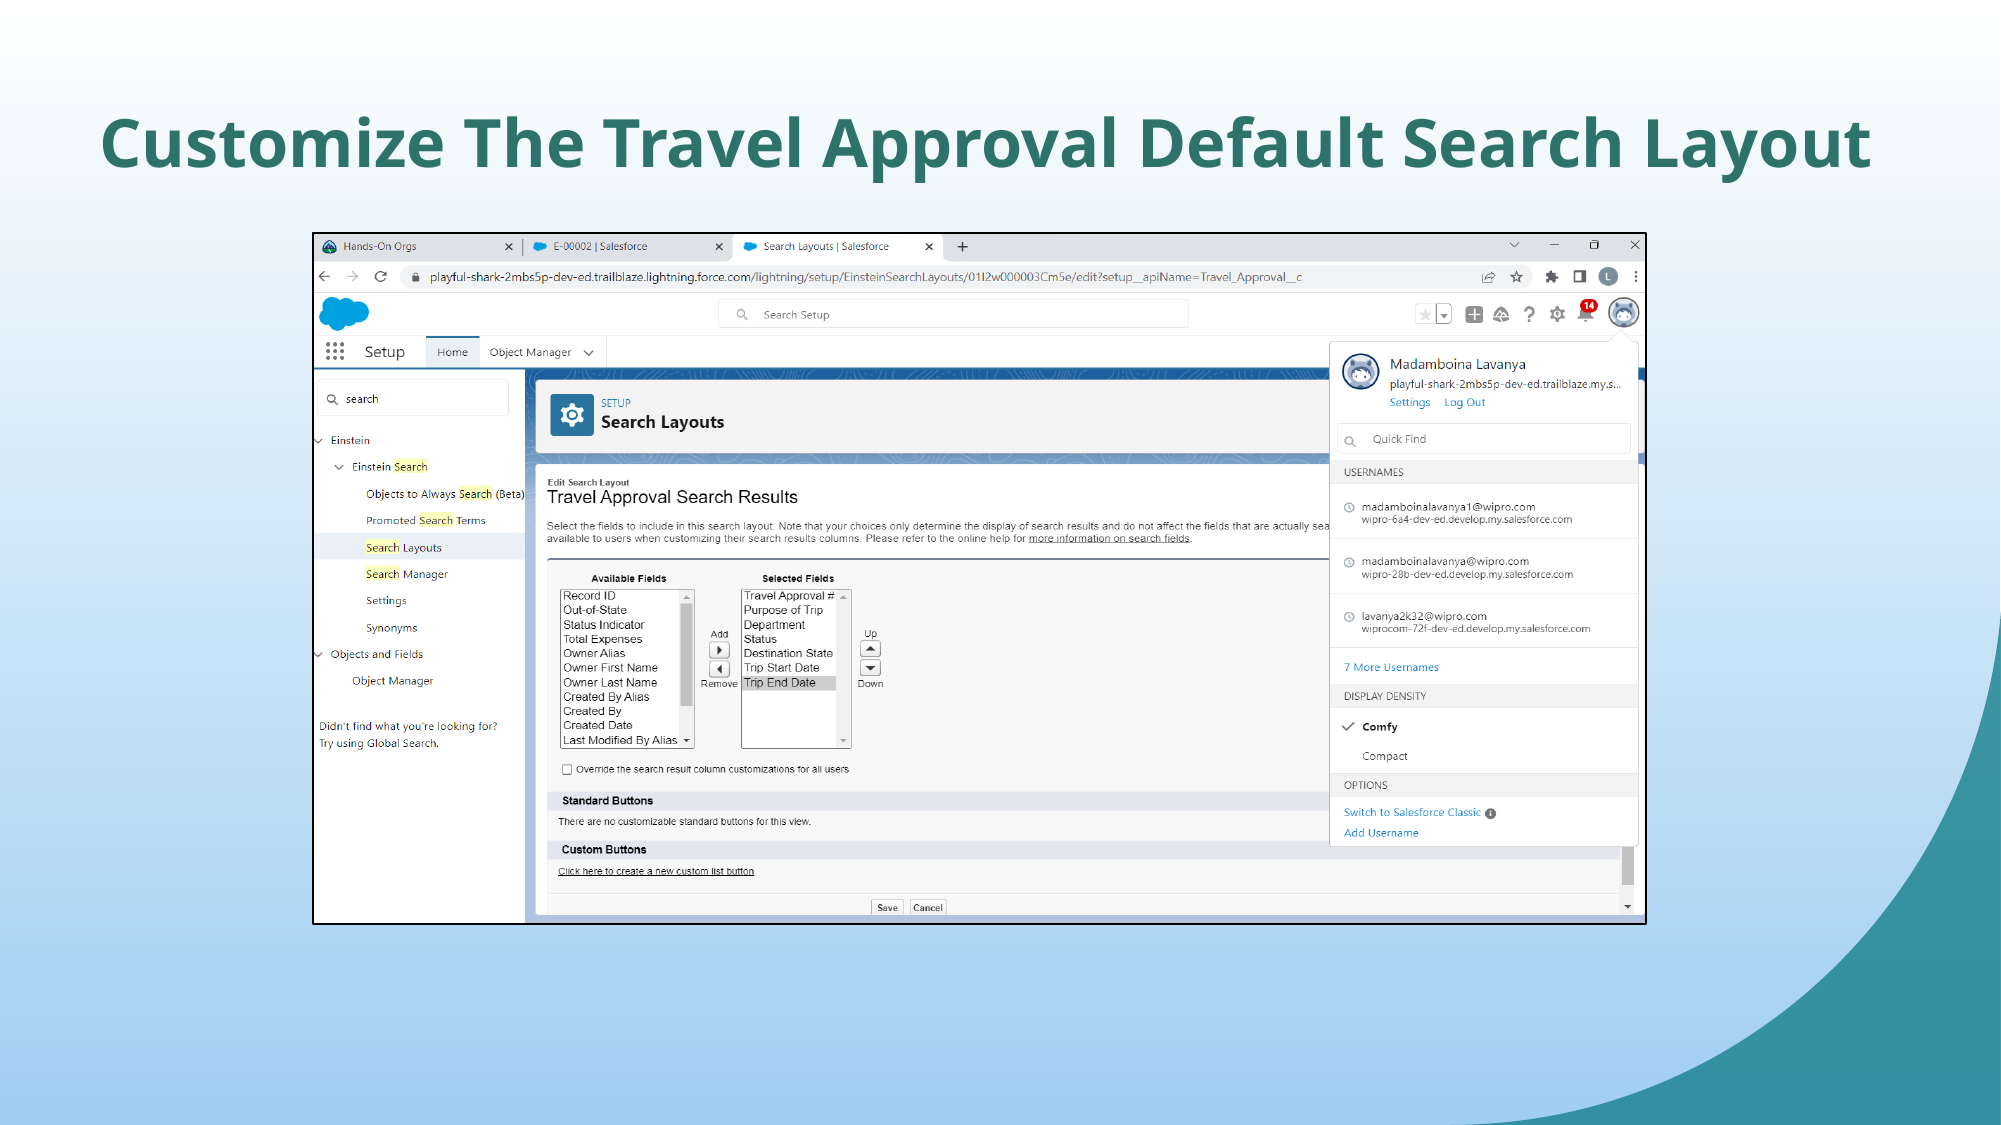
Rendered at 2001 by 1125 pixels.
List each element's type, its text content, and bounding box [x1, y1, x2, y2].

text_box Customize The Travel Approval Default Search Layout [75, 93, 1899, 188]
picture [313, 234, 1646, 923]
